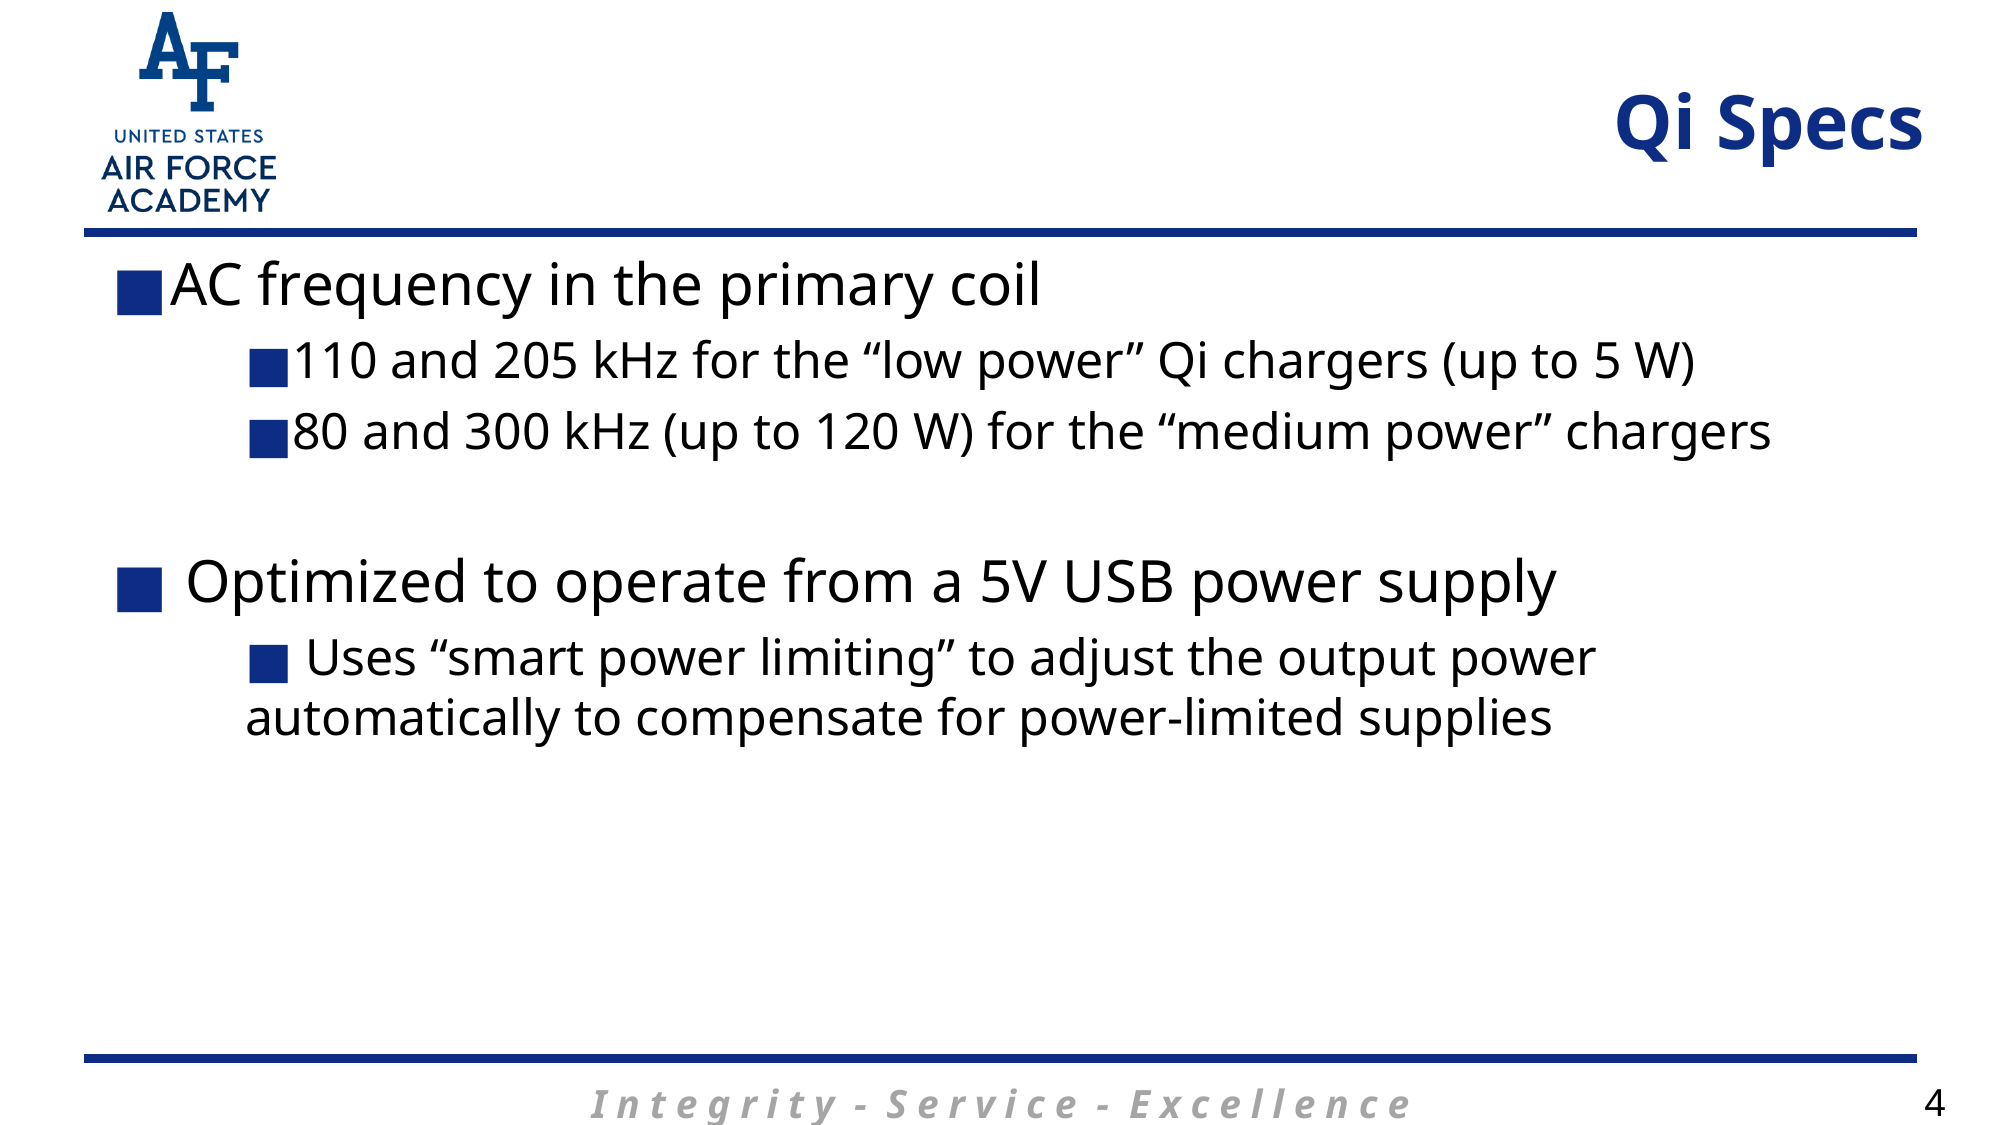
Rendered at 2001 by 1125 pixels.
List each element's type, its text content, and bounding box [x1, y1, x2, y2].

slide_number 4 [1870, 1069, 2000, 1125]
subtitle AC frequency in the primary coil 110 and 205 kHz for the “low power” Qi chargers (up to 5 W) 80 and 300 kHz (up to 120 W) for the “medium power” chargers Optimized to operate from a 5V USB power supply Uses “smart power limiting” to adjust the output power automatically to compensate for power-limited supplies [80, 239, 1920, 1050]
title Qi Specs [399, 29, 1940, 210]
picture [101, 12, 276, 212]
